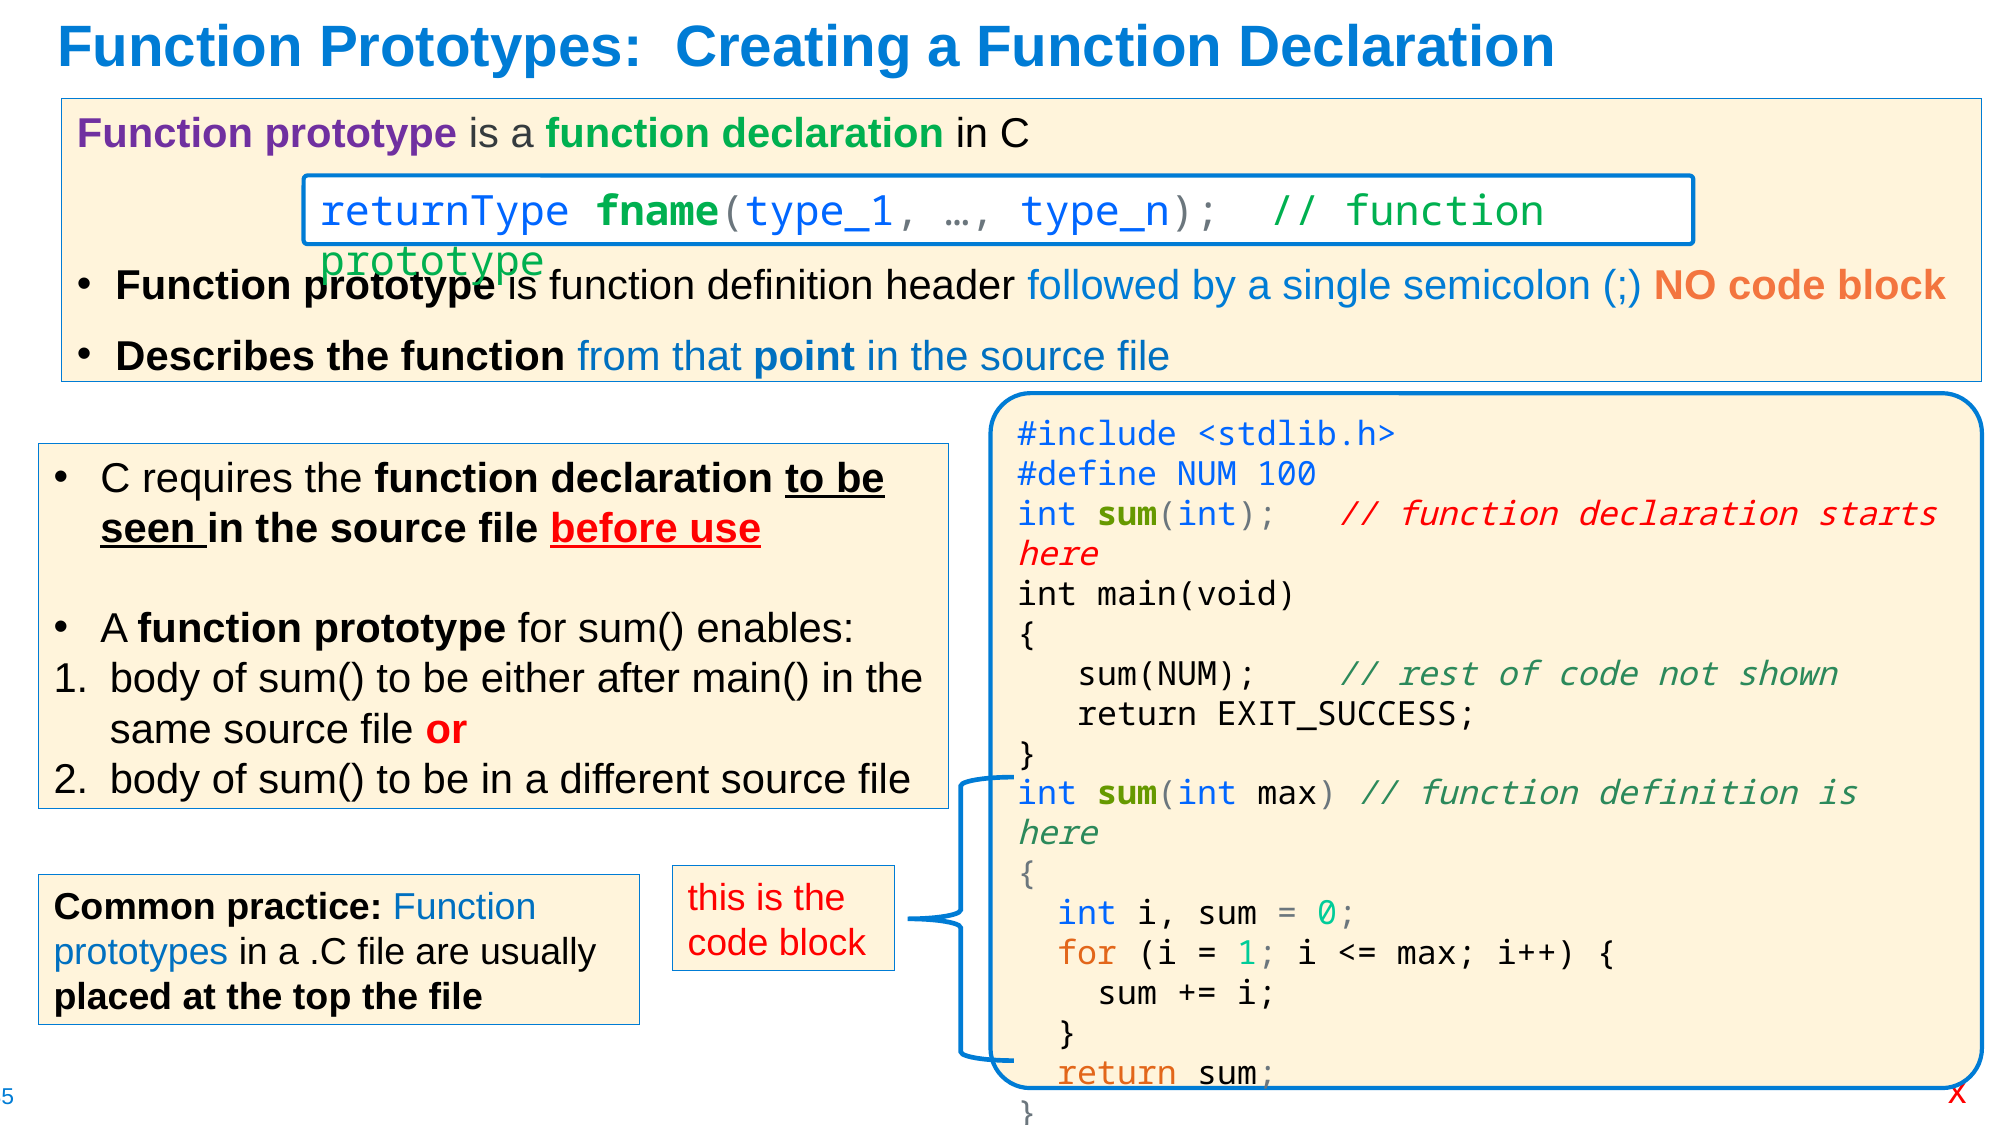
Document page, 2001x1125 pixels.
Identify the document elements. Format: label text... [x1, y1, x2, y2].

text_box x [1933, 1058, 1982, 1119]
text_box #include <stdlib.h> #define NUM 100 int sum(int); // function declaration starts here int main(void) { sum(NUM); // rest of code not shown return EXIT_SUCCESS; } int sum(int max) // function definition is here { int i, sum = 0; for (i = 1; i <= max; i++) { sum += i; } return sum; } [990, 393, 1982, 1089]
text_box C requires the function declaration to be seen in the source file before use A function prototype for sum() enables: body of sum() to be either after main() in the same source file or body of sum() to be in a different source file [38, 443, 949, 809]
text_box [672, 777, 1014, 1061]
text_box Common practice: Function prototypes in a .C file are usually placed at the top the file [38, 874, 640, 1025]
text_box returnType fname(type_1, …, type_n); // function prototype [303, 175, 1694, 245]
title Function Prototypes: Creating a Function Declaration [42, 27, 1795, 88]
list Function prototype is a function declaration in C Function prototype is function definition header followed by a single semicolon (;) NO code block Describes the function from that point in the source file [61, 98, 1982, 382]
